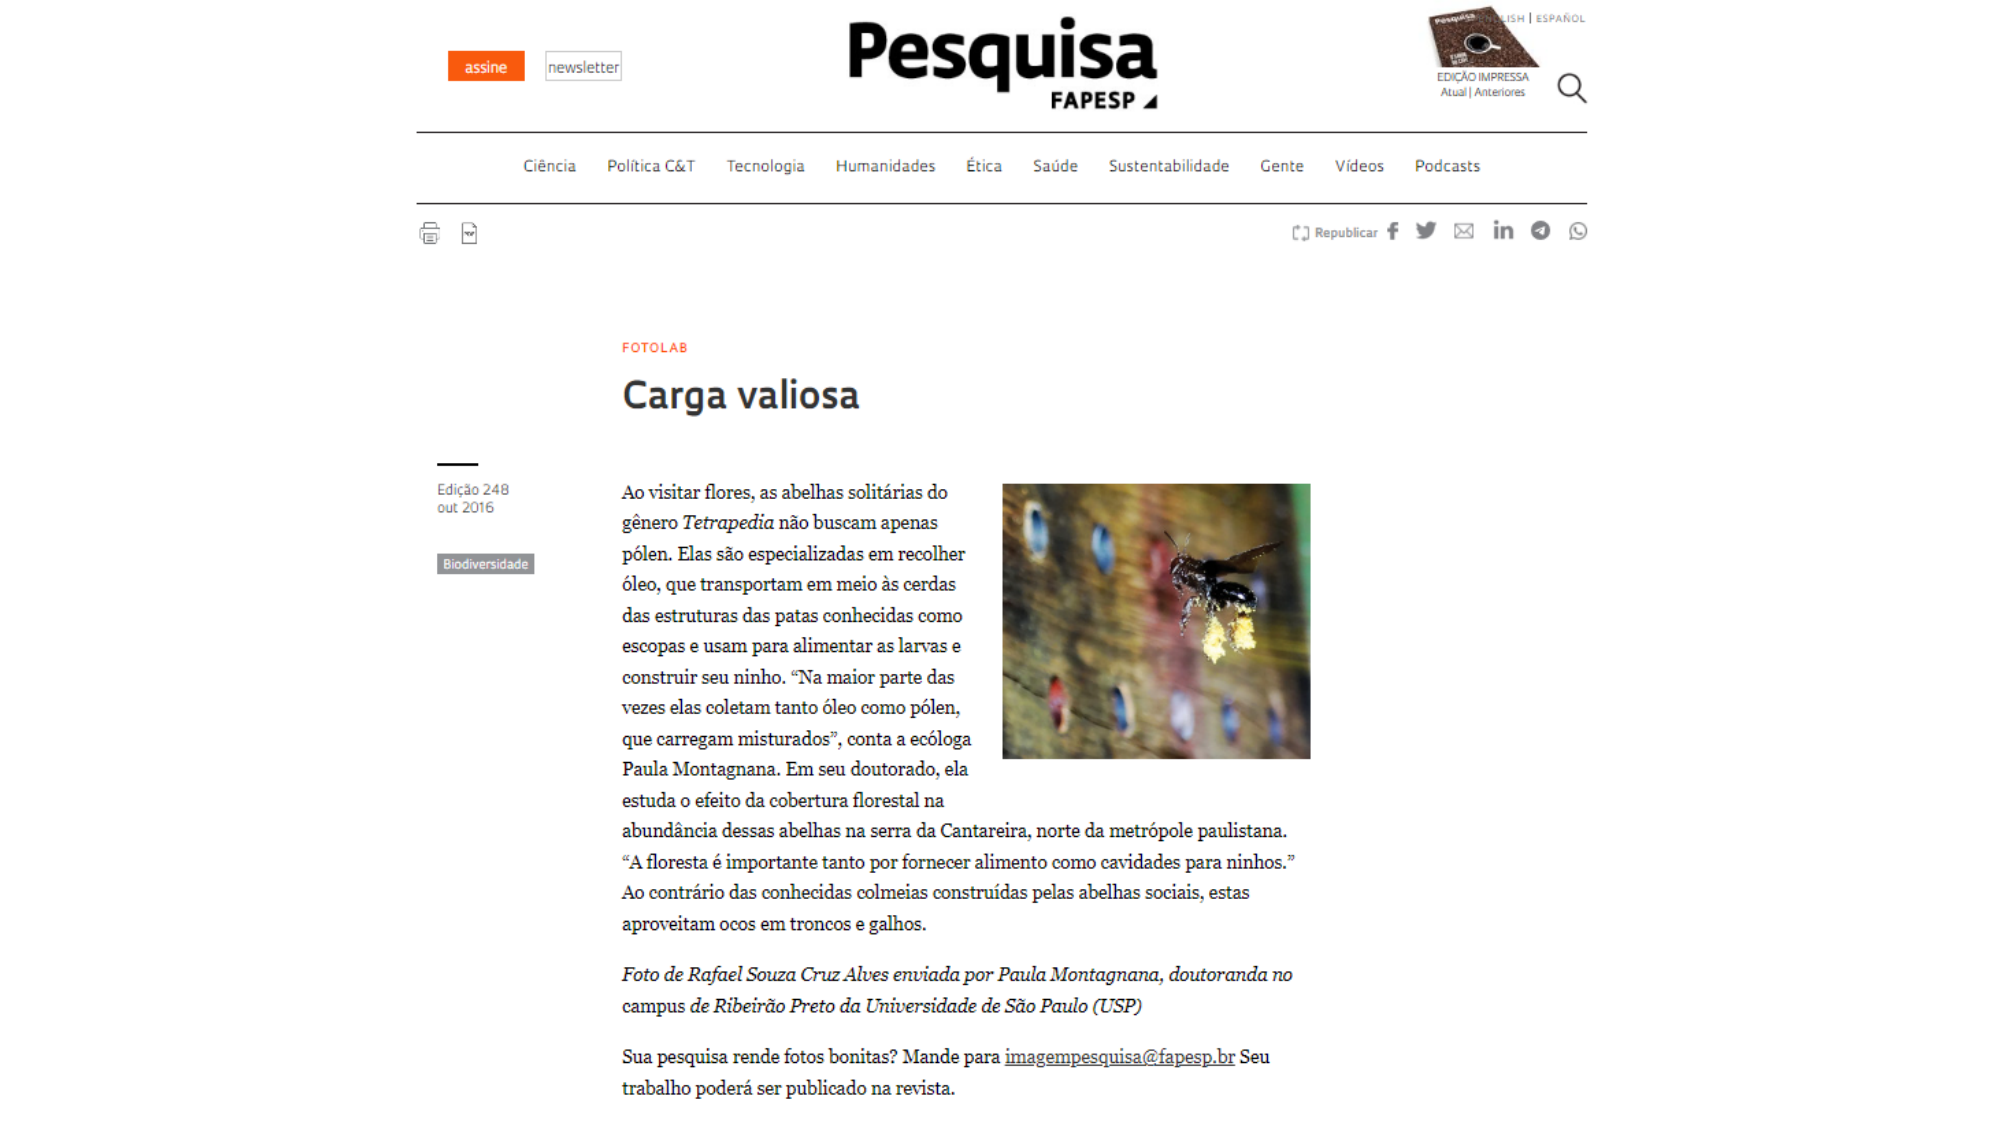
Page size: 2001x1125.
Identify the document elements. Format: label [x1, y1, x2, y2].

picture [398, 0, 1602, 1125]
